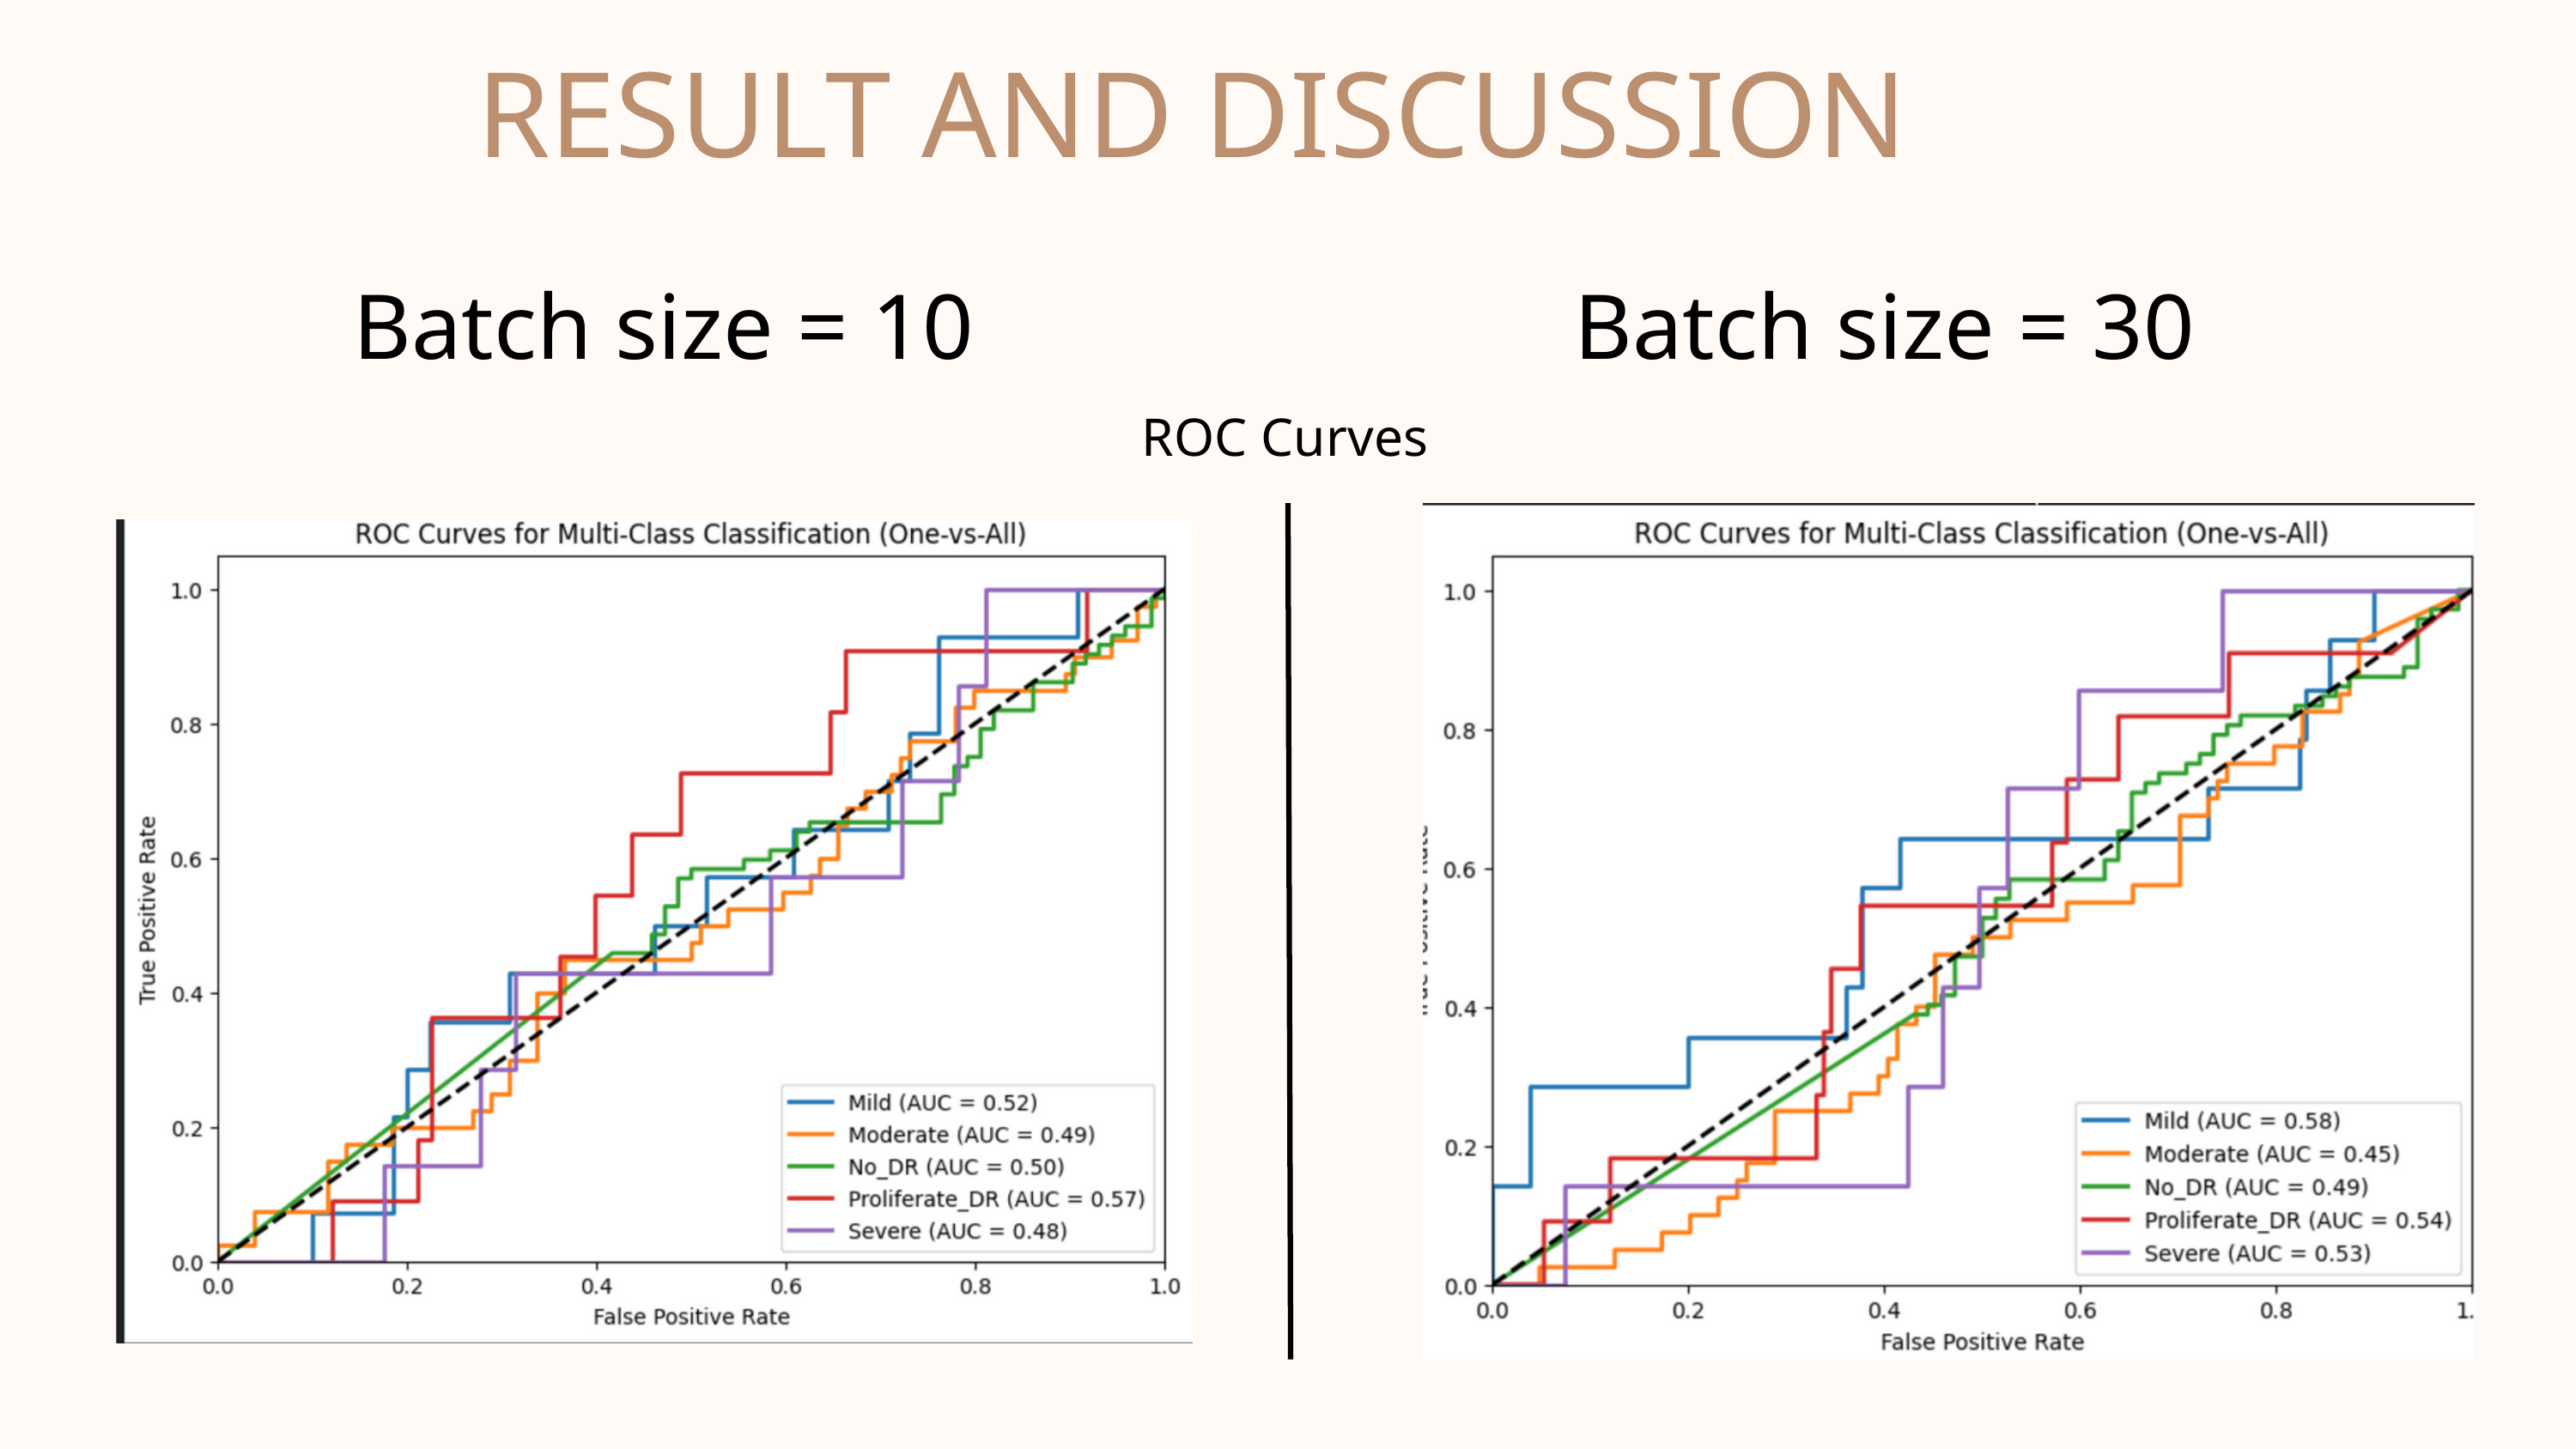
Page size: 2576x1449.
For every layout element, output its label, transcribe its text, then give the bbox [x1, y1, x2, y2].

text_box Batch size = 10 [341, 252, 987, 378]
text_box [1423, 503, 2475, 1360]
text_box [116, 519, 1193, 1343]
text_box ROC Curves [1135, 394, 1435, 467]
text_box Batch size = 30 [1559, 252, 2210, 378]
text_box RESULT AND DISCUSSION [341, 47, 2044, 181]
